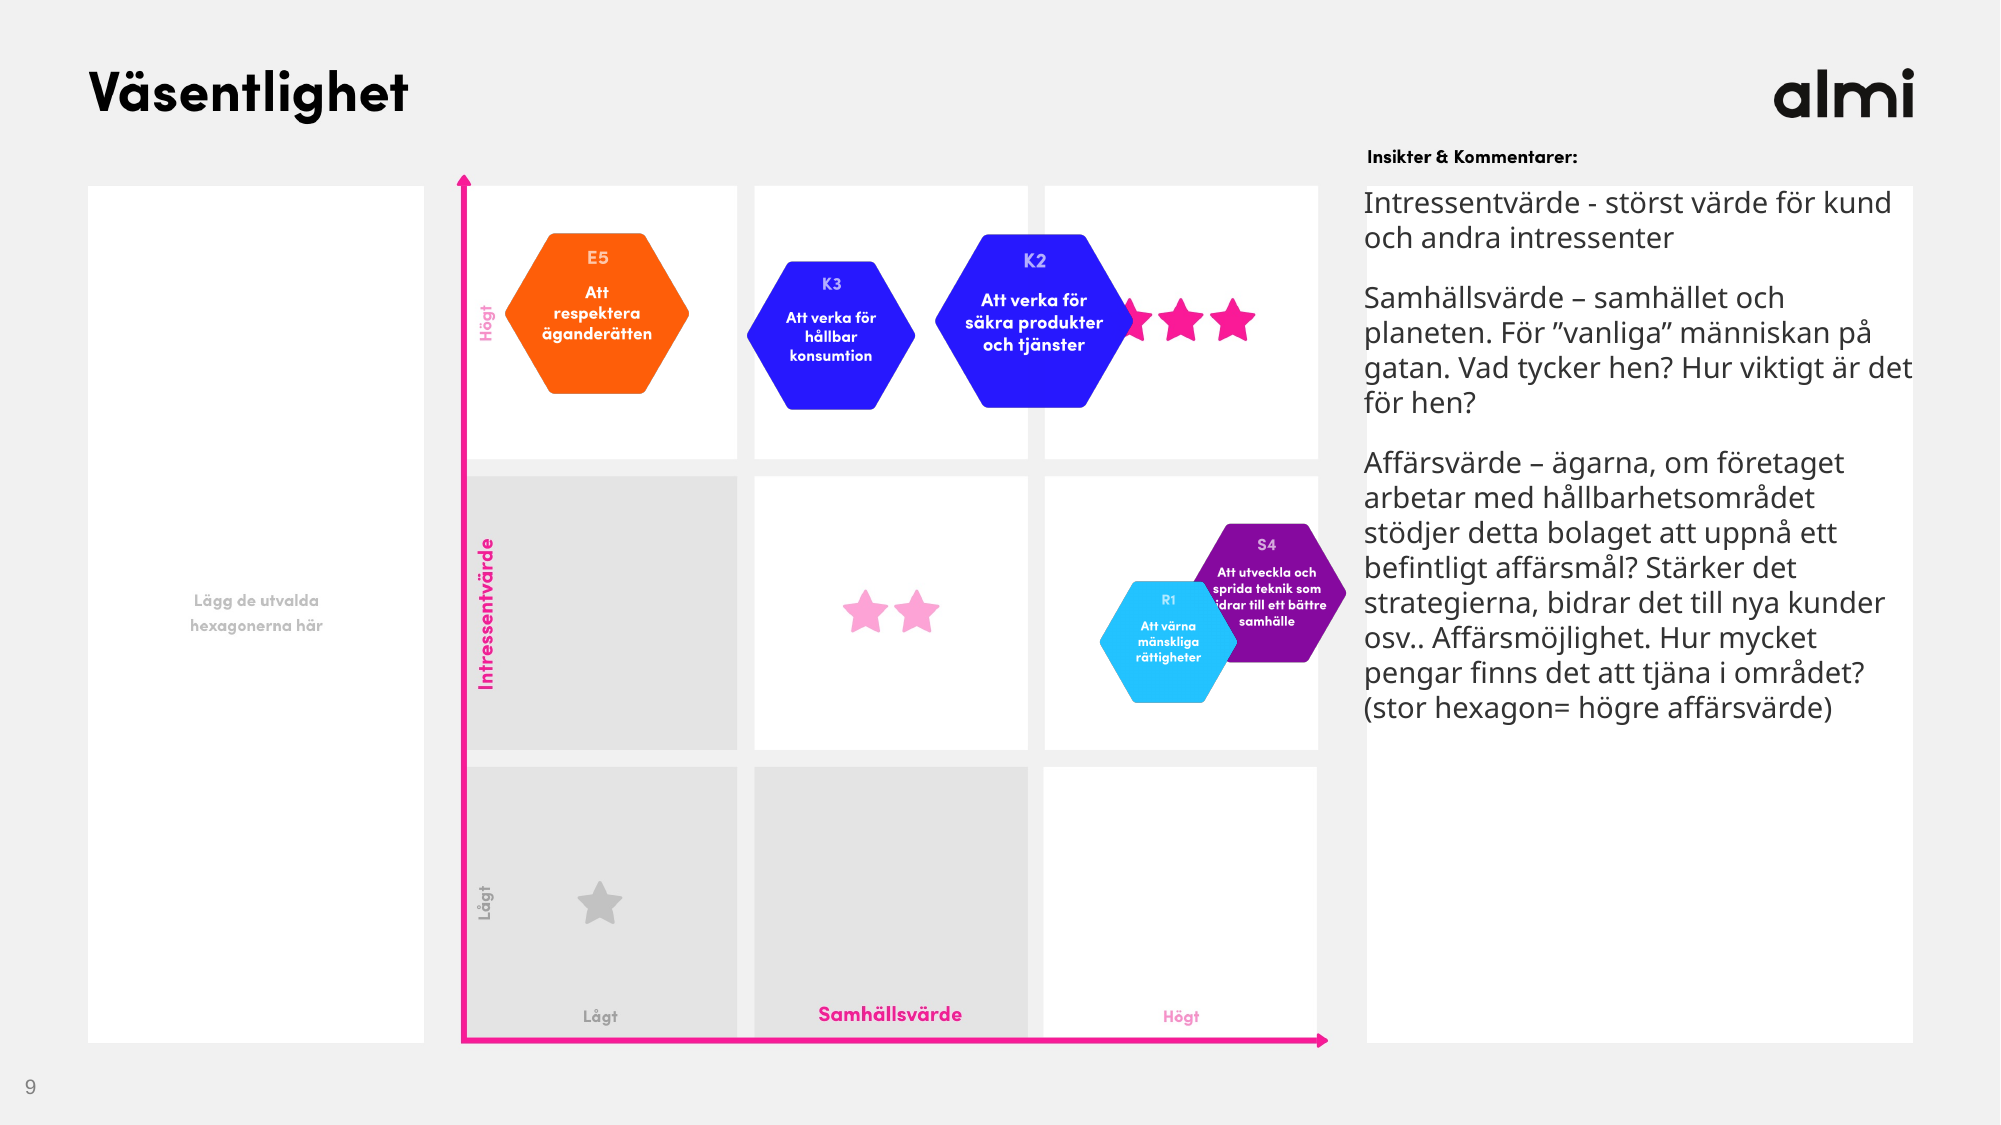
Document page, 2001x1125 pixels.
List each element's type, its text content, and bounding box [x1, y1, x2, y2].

list Intressentvärde - störst värde för kund och andra intressenter Samhällsvärde – samhället och planeten. För ”vanliga” människan på gatan. Vad tycker hen? Hur viktigt är det för hen? Affärsvärde – ägarna, om företaget arbetar med hållbarhetsområdet stödjer detta bolaget att uppnå ett befintligt affärsmål? Stärker det strategierna, bidrar det till nya kunder osv.. Affärsmöjlighet. Hur mycket pengar finns det att tjäna i området? (stor hexagon= högre affärsvärde) [1363, 184, 1917, 1040]
picture [0, 0, 2001, 1125]
slide_number 9 [25, 1065, 94, 1099]
